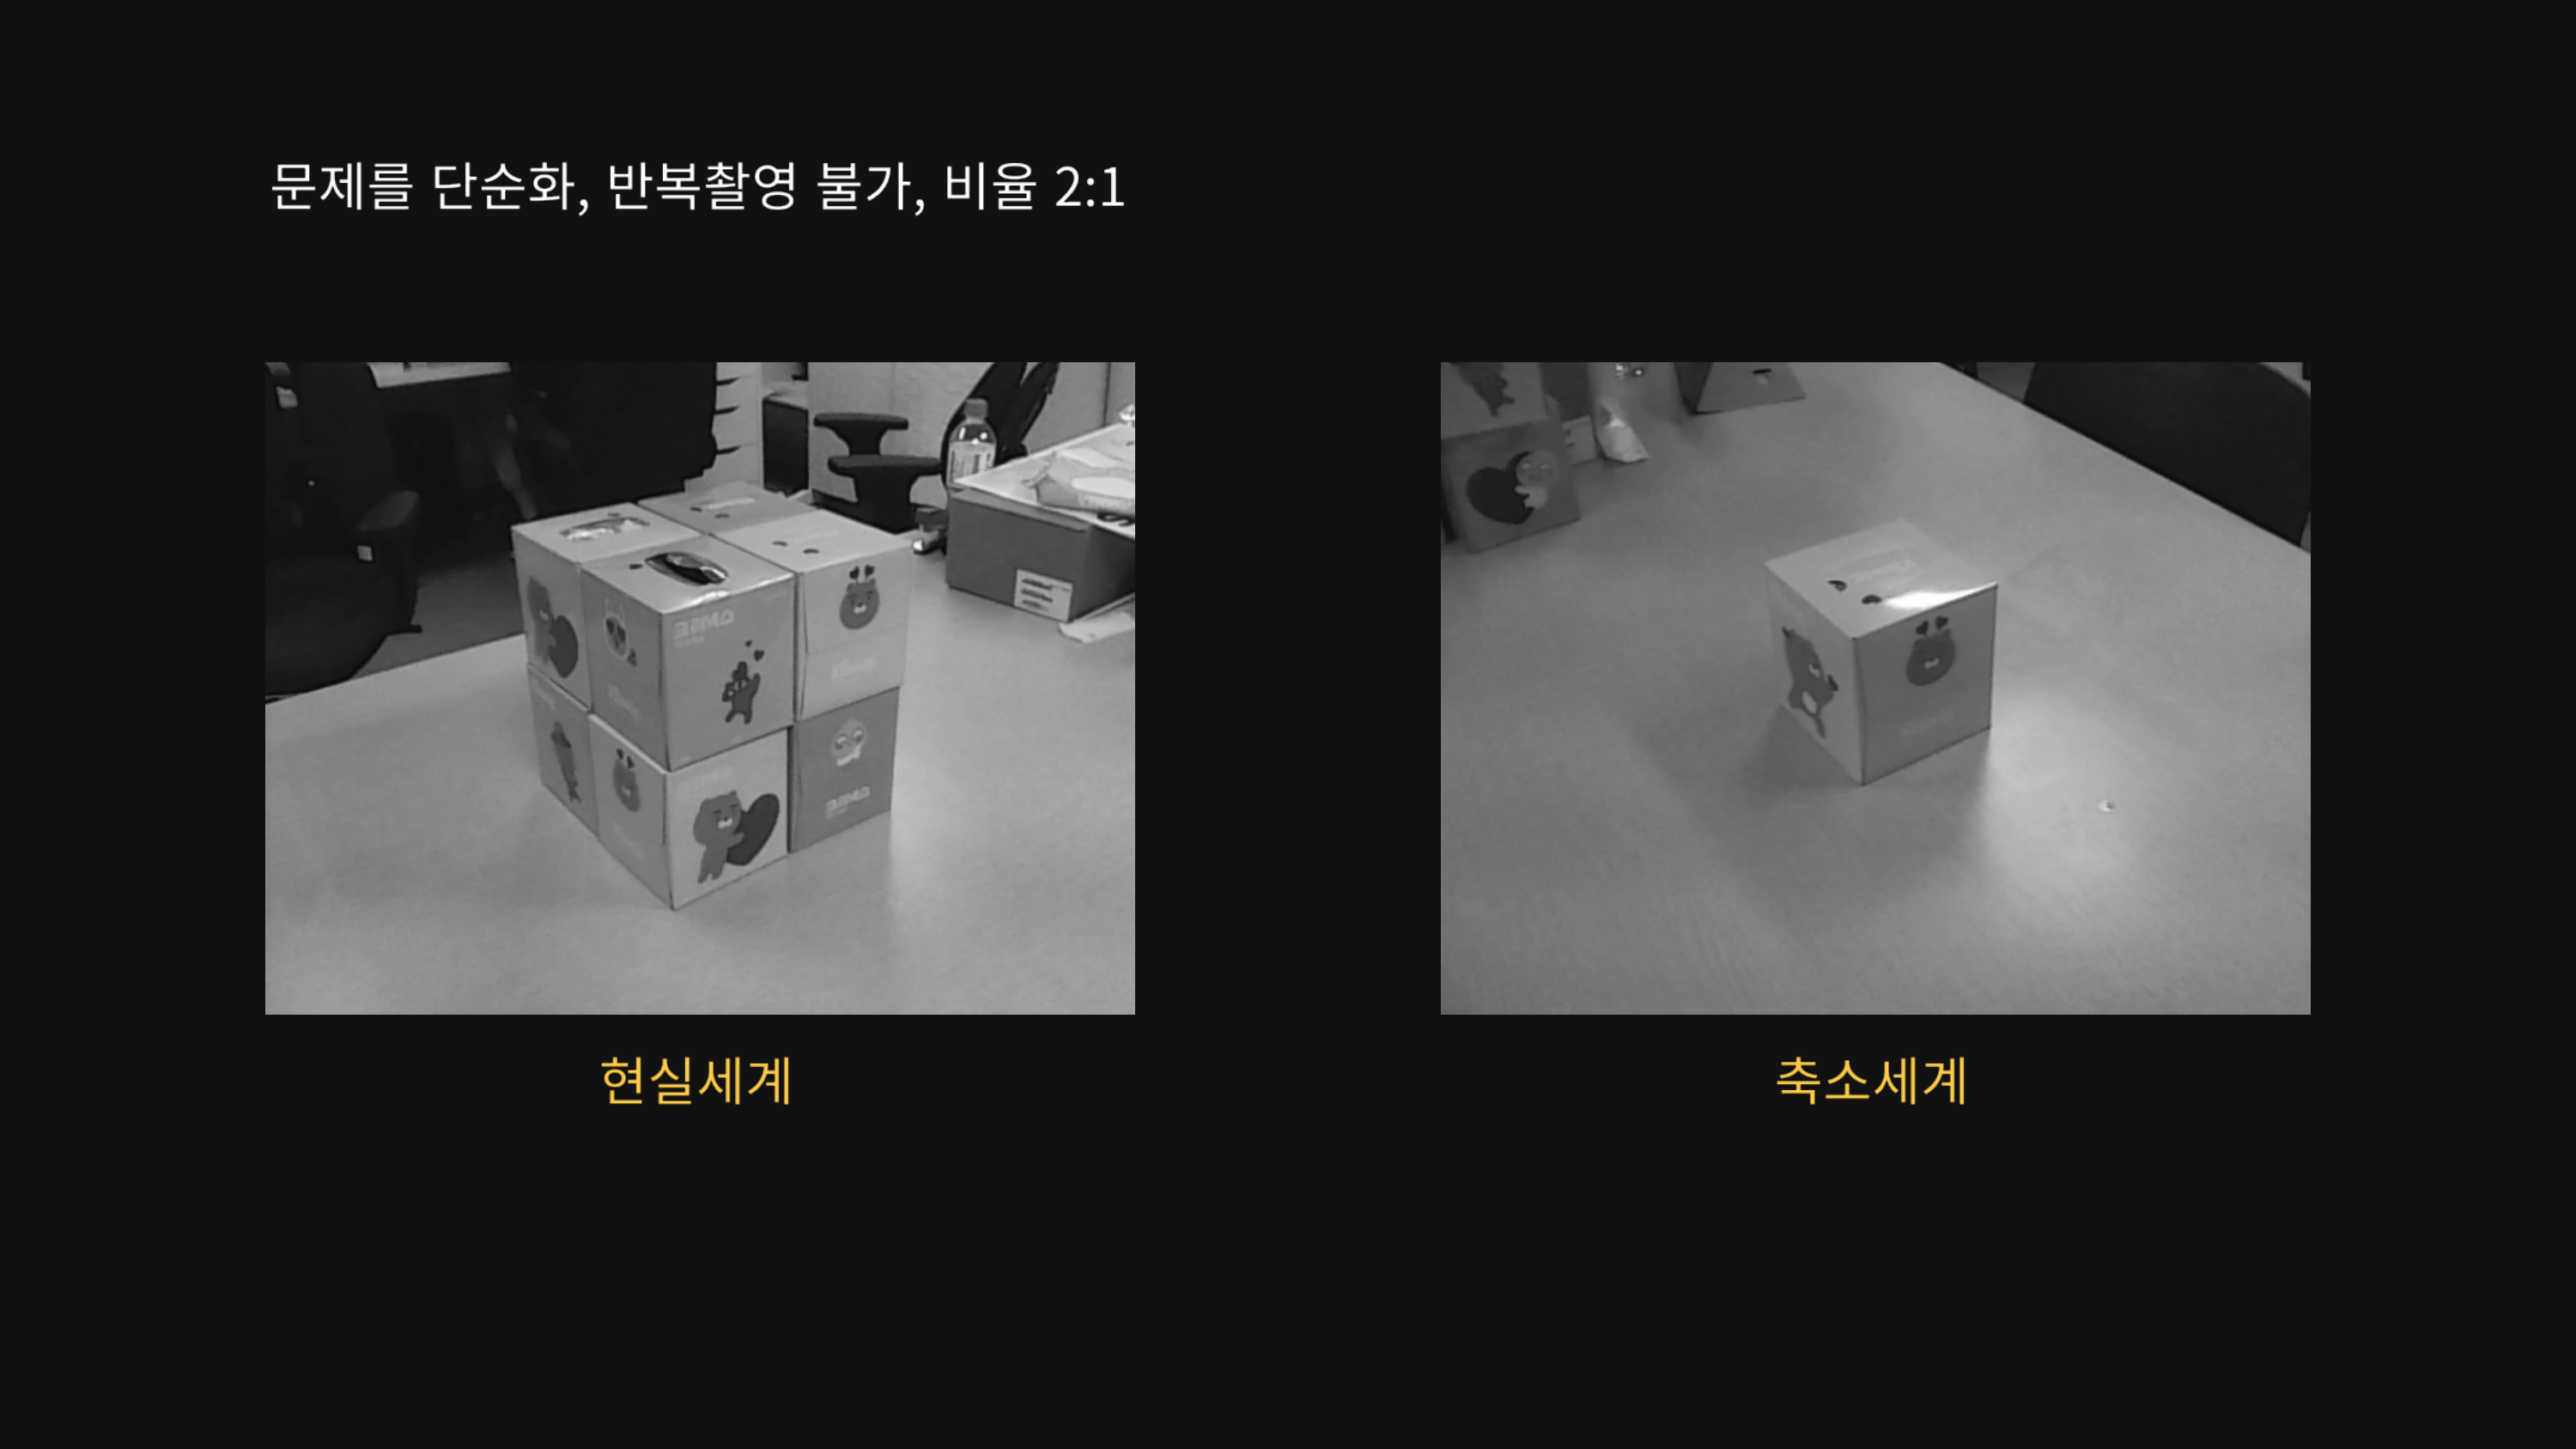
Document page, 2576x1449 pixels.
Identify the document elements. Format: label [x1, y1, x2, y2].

text_box [1440, 362, 2311, 1016]
picture [581, 1014, 841, 1167]
text_box [264, 362, 1135, 1016]
picture [1757, 1014, 2017, 1167]
picture [239, 132, 1176, 272]
